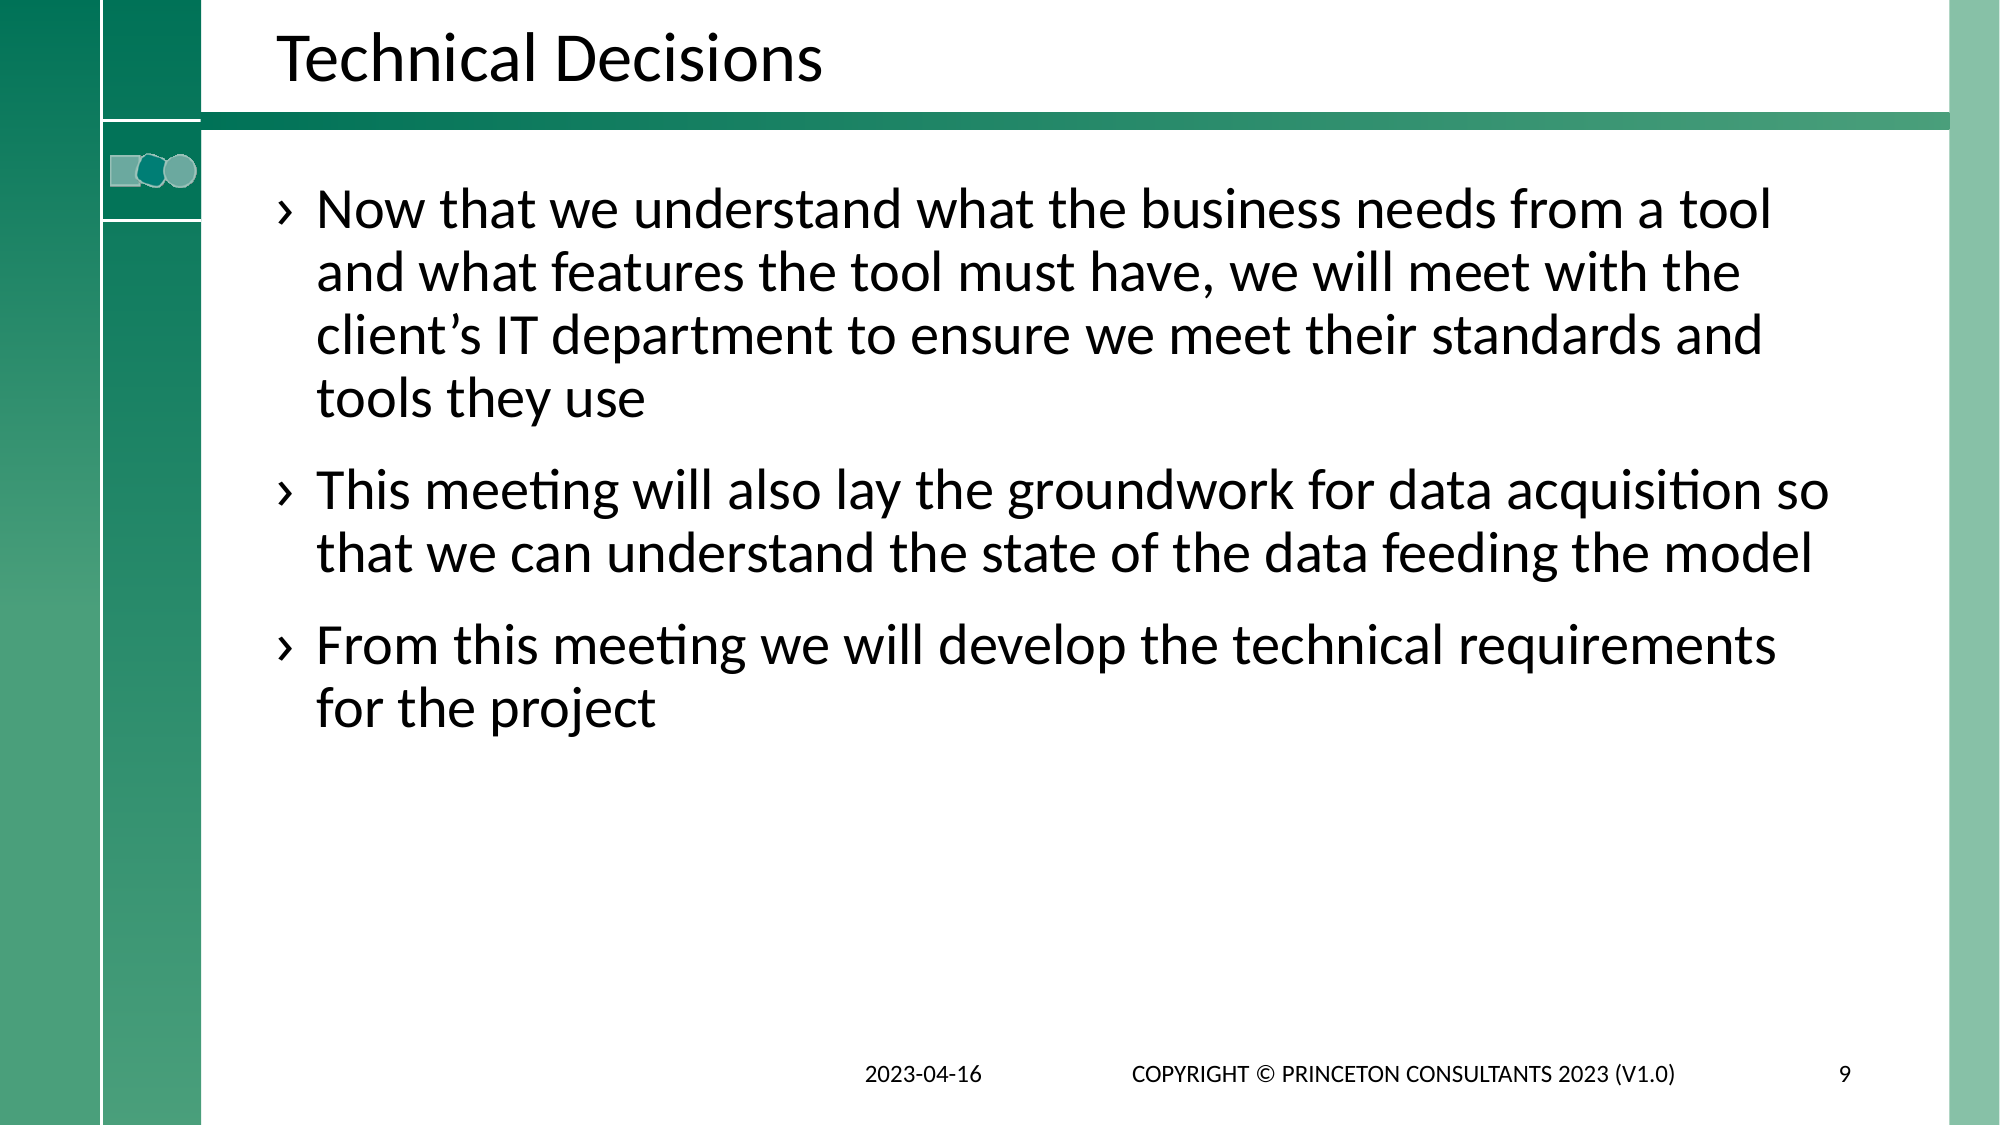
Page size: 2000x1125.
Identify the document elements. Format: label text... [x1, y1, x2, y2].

footer Copyright © Princeton Consultants 2023 (V1.0) [1074, 1042, 1734, 1103]
picture [105, 149, 201, 192]
list Now that we understand what the business needs from a tool and what features the tool must have, we will meet with the client’s IT department to ensure we meet their standards and tools they use This meeting will also lay the groundwork for data acquisition so that we can understand the state of the data feeding the model From this meeting we will develop the technical requirements for the project [261, 170, 1867, 1034]
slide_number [849, 1042, 1050, 1103]
title Technical Decisions [261, 12, 1867, 105]
slide_number 9 [1766, 1042, 1867, 1103]
